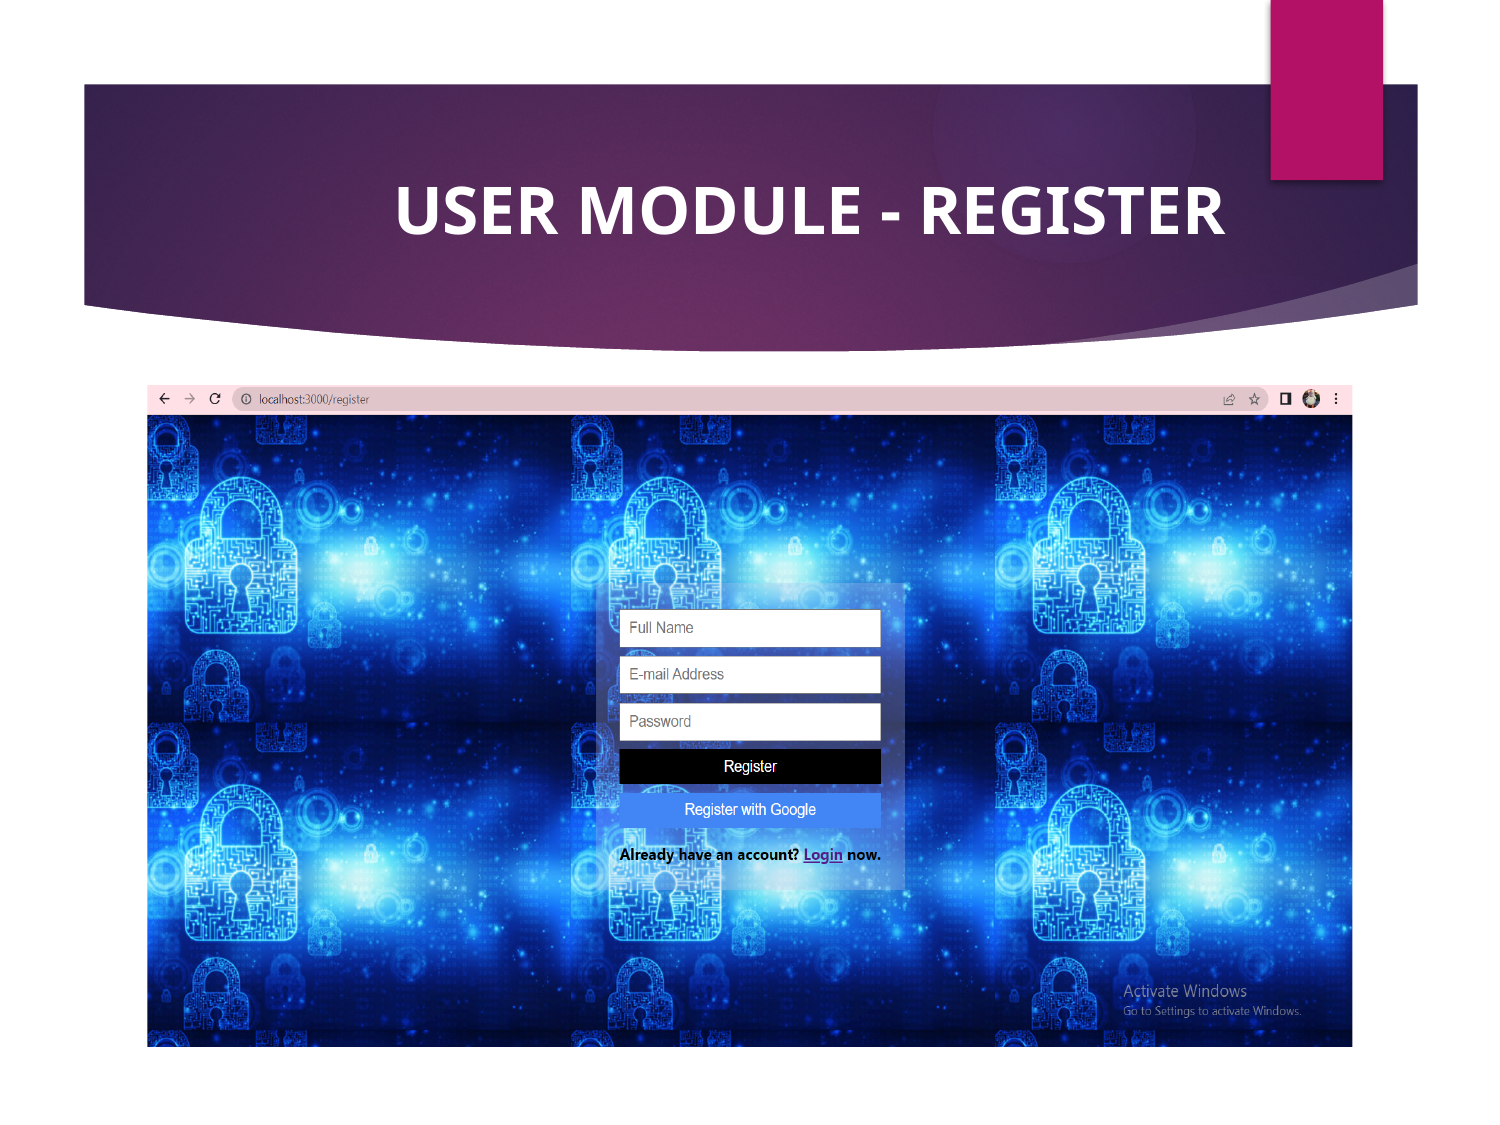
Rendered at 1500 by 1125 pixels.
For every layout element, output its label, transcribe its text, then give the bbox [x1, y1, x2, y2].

title USER MODULE - REGISTER [289, 137, 1330, 279]
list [147, 385, 1353, 1048]
